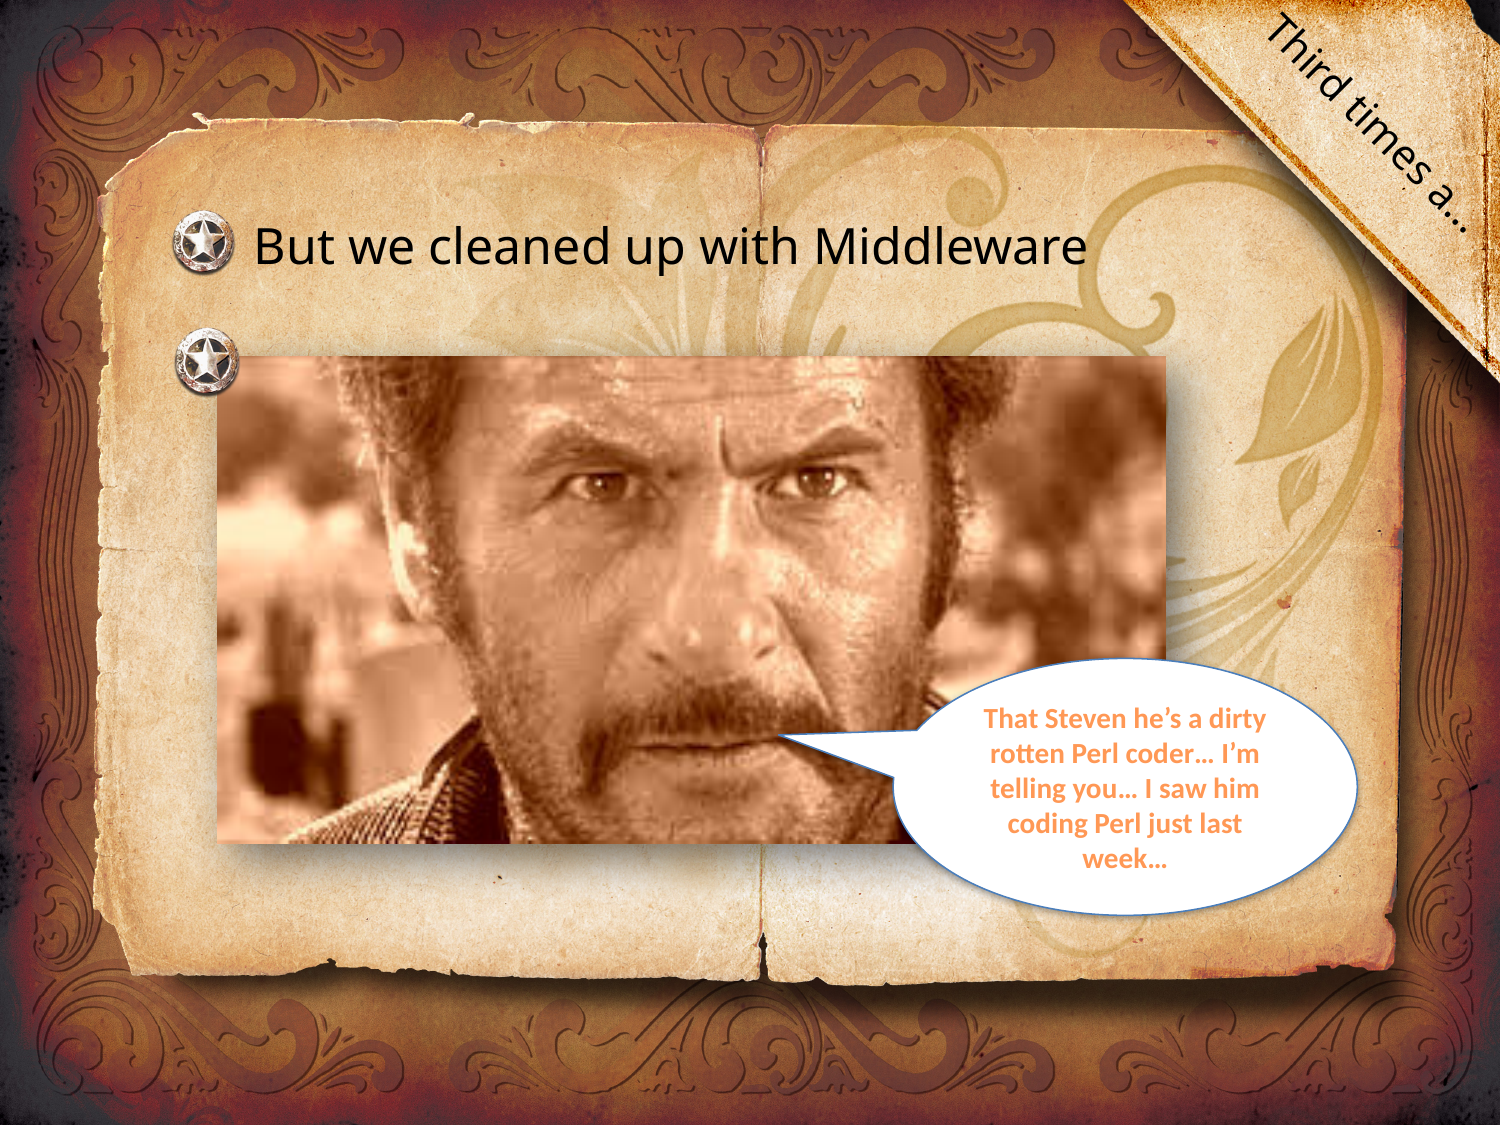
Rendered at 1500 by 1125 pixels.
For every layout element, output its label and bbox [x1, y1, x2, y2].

picture [0, 0, 1500, 1125]
text_box [238, 177, 242, 207]
